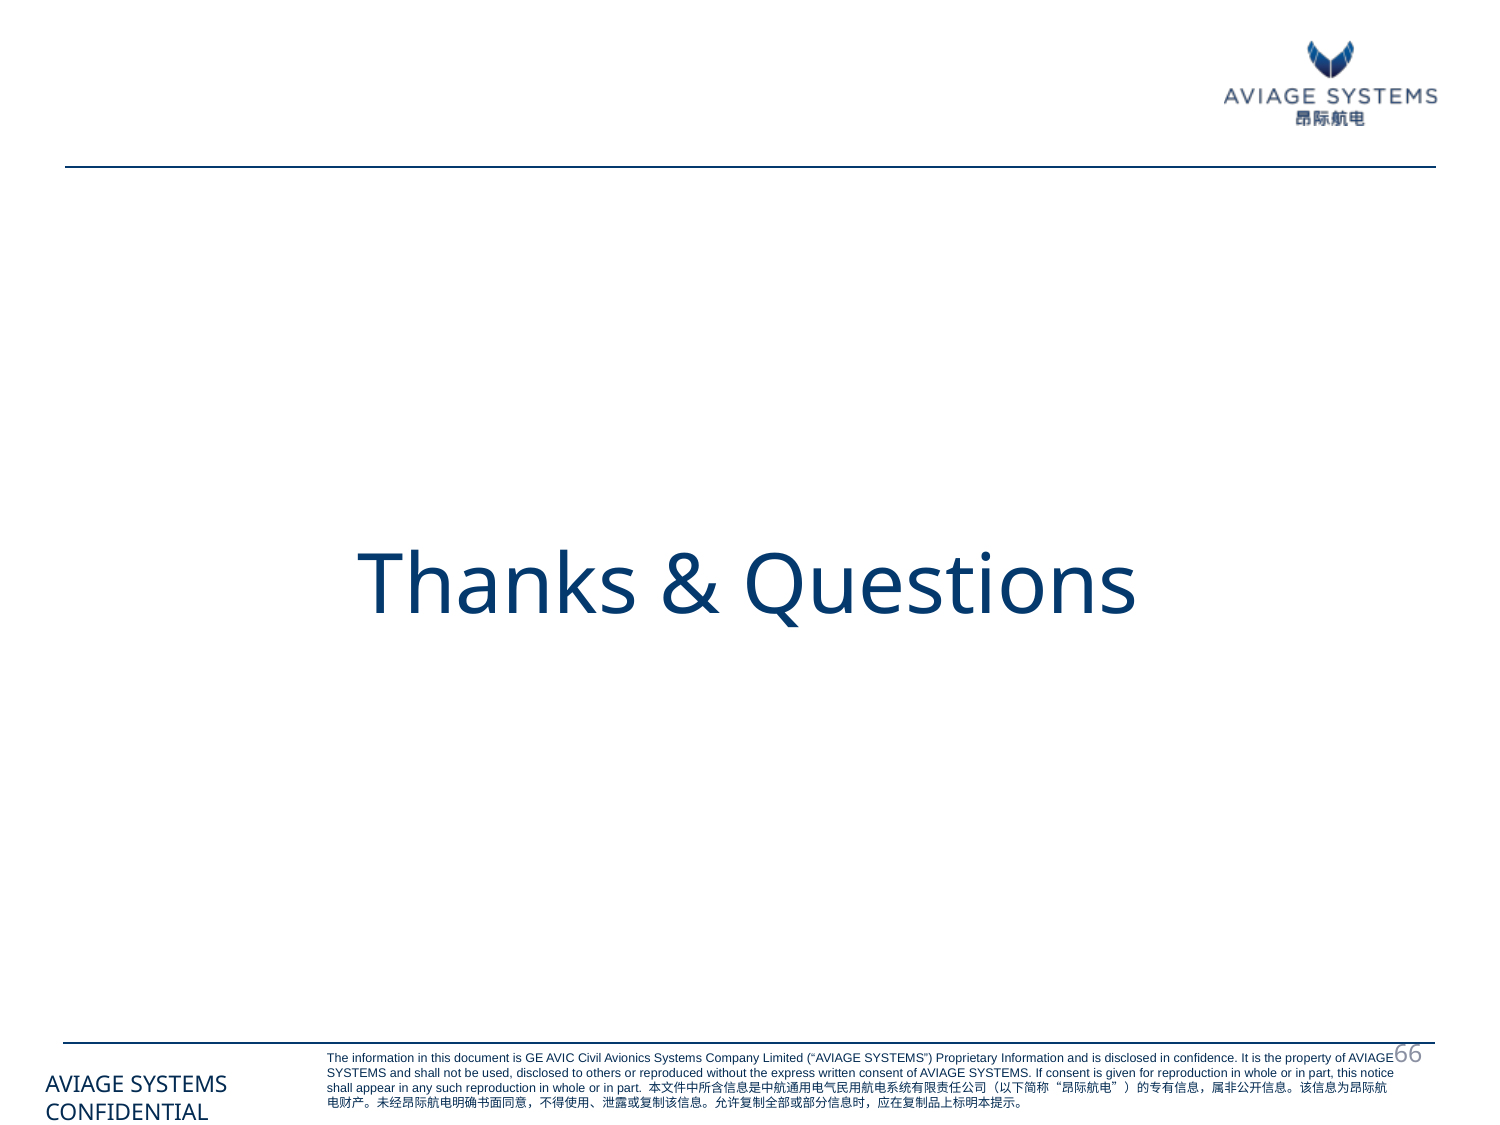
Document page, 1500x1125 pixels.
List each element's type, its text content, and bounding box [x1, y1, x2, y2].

list Thanks & Questions [63, 208, 1435, 1006]
picture [1224, 0, 1500, 126]
